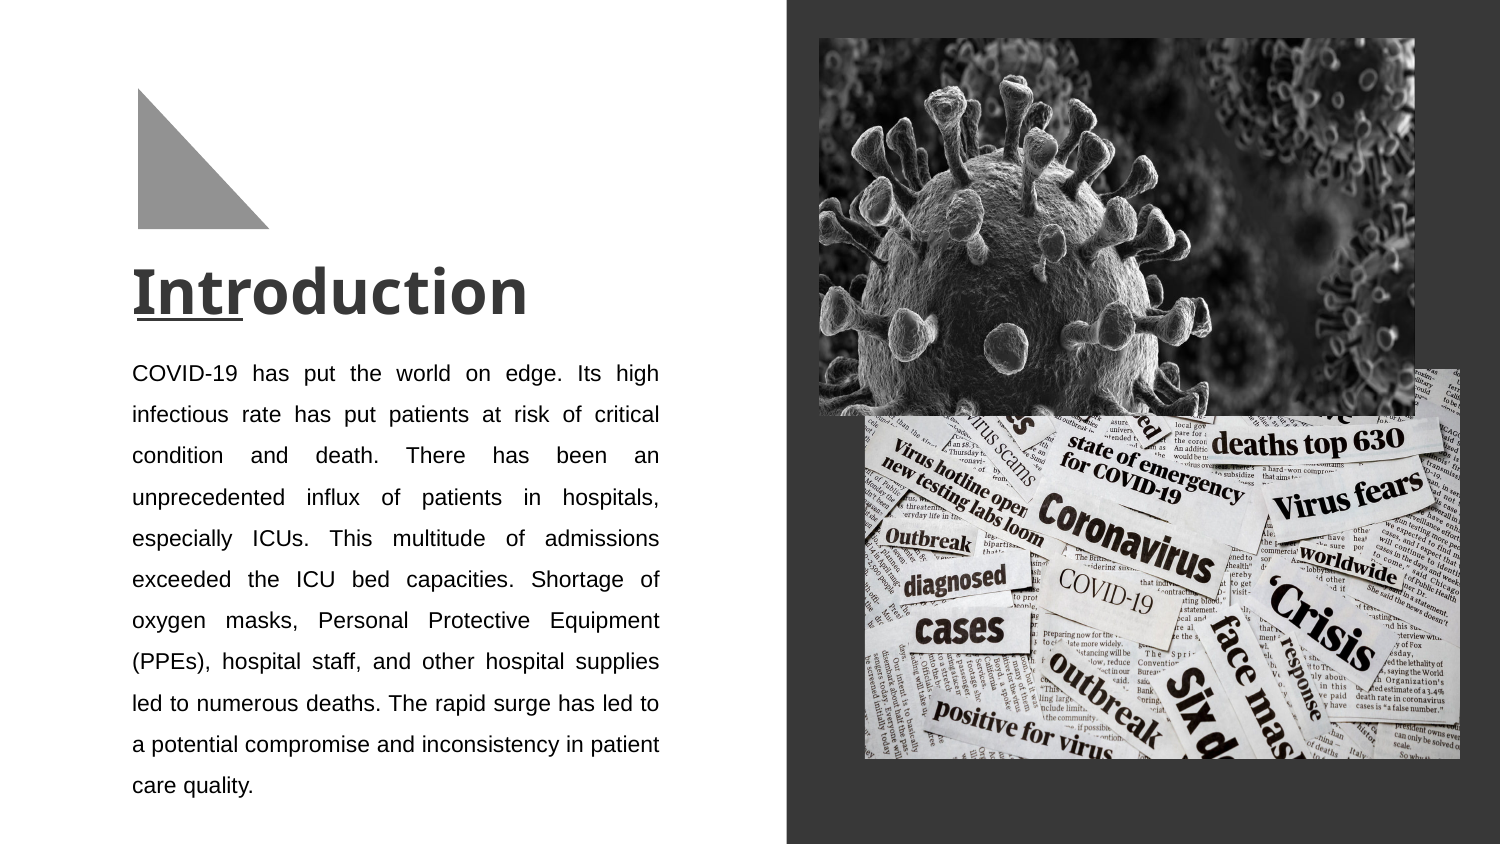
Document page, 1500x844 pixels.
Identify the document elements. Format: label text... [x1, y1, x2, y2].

subtitle COVID-19 has put the world on edge. Its high infectious rate has put patients at risk of critical condition and death. There has been an unprecedented influx of patients in hospitals, especially ICUs. This multitude of admissions exceeded the ICU bed capacities. Shortage of oxygen masks, Personal Protective Equipment (PPEs), hospital staff, and other hospital supplies led to numerous deaths. The rapid surge has led to a potential compromise and inconsistency in patient care quality. [116, 330, 675, 787]
title Introduction [116, 226, 750, 313]
picture [819, 37, 1461, 760]
